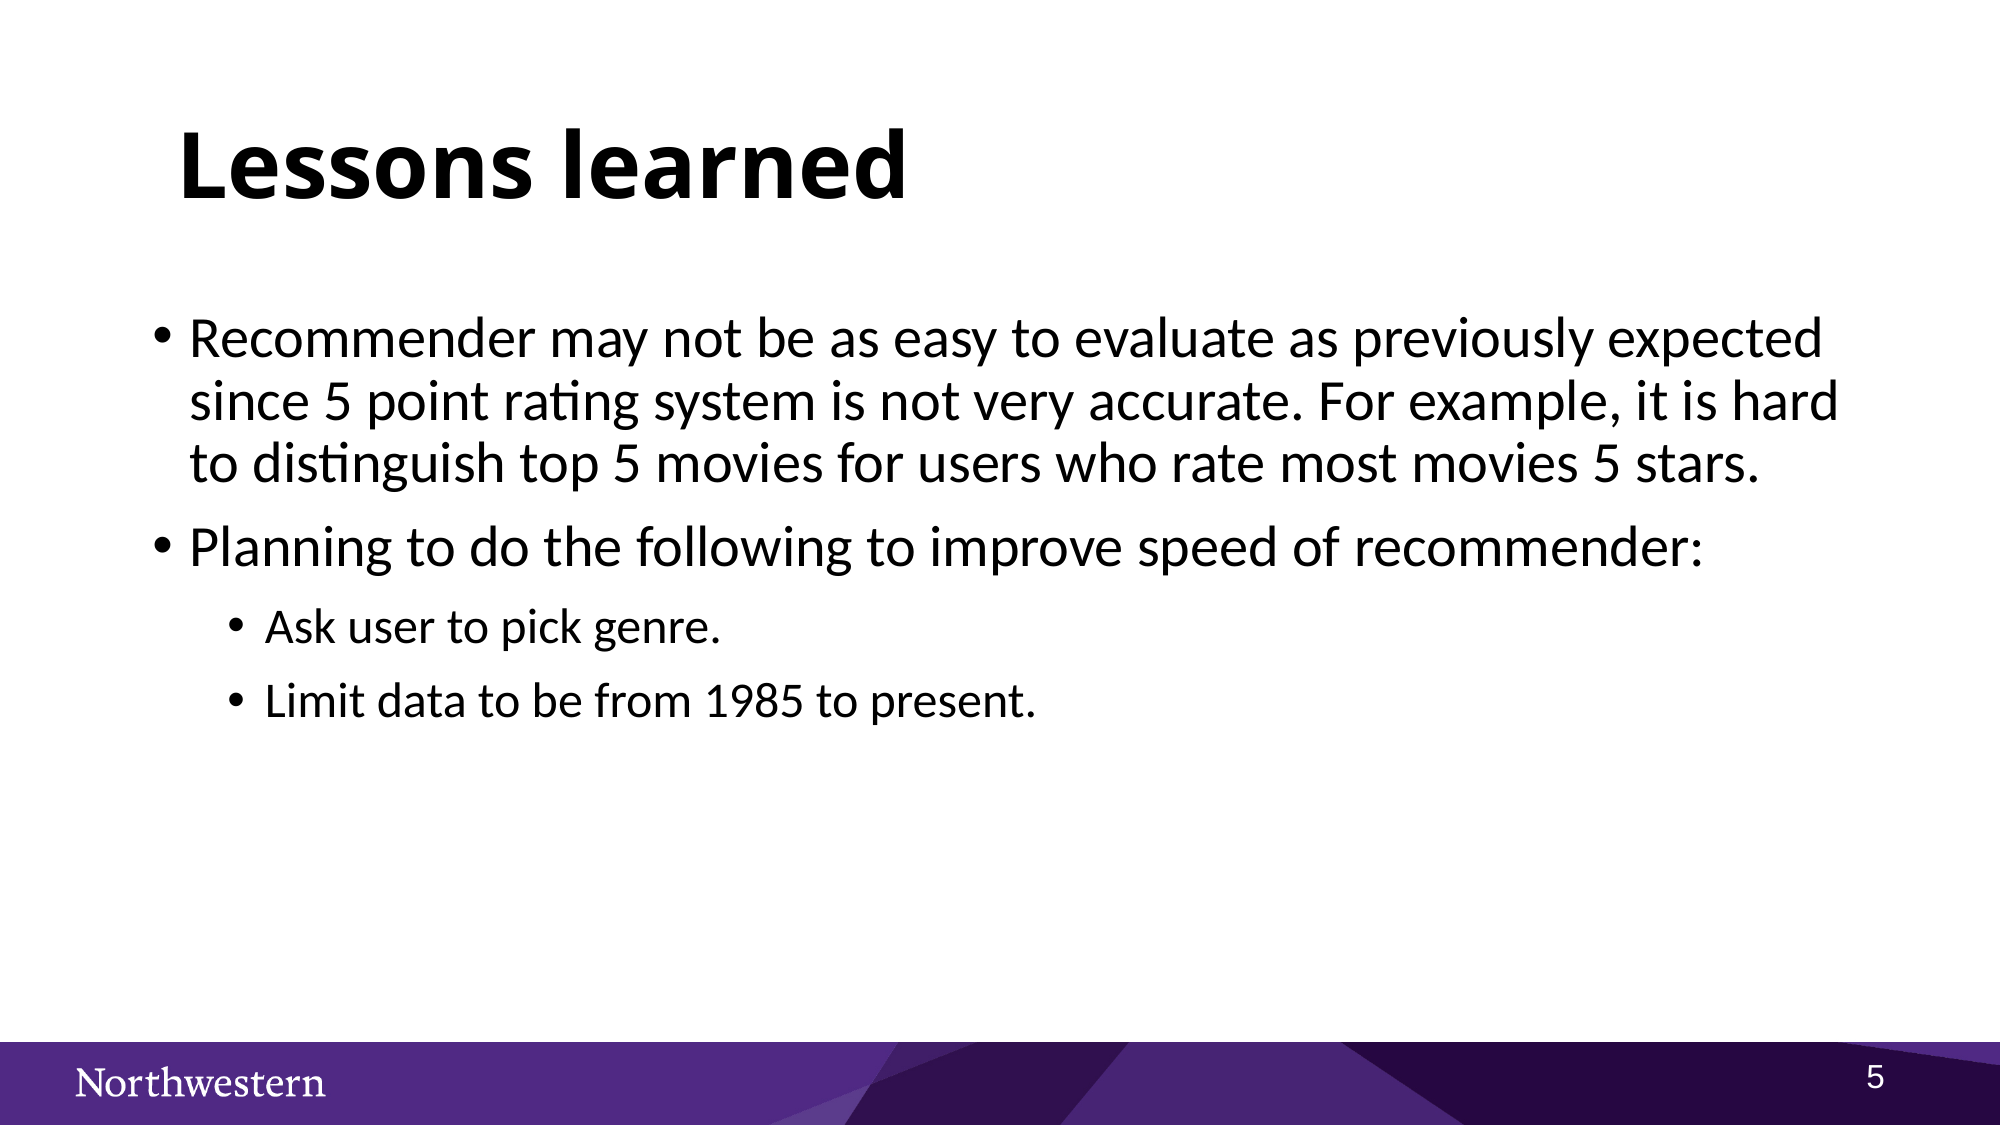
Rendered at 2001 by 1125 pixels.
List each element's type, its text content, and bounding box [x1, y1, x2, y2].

slide_number 5 [1433, 1042, 1900, 1103]
picture [0, 0, 2000, 1125]
text_box Recommender may not be as easy to evaluate as previously expected since 5 point rating system is not very accurate. For example, it is hard to distinguish top 5 movies for users who rate most movies 5 stars. Planning to do the following to improve speed of recommender: Ask user to pick genre. Limit data to be from 1985 to present. [137, 299, 1863, 1014]
text_box Lessons learned [137, 59, 1863, 278]
